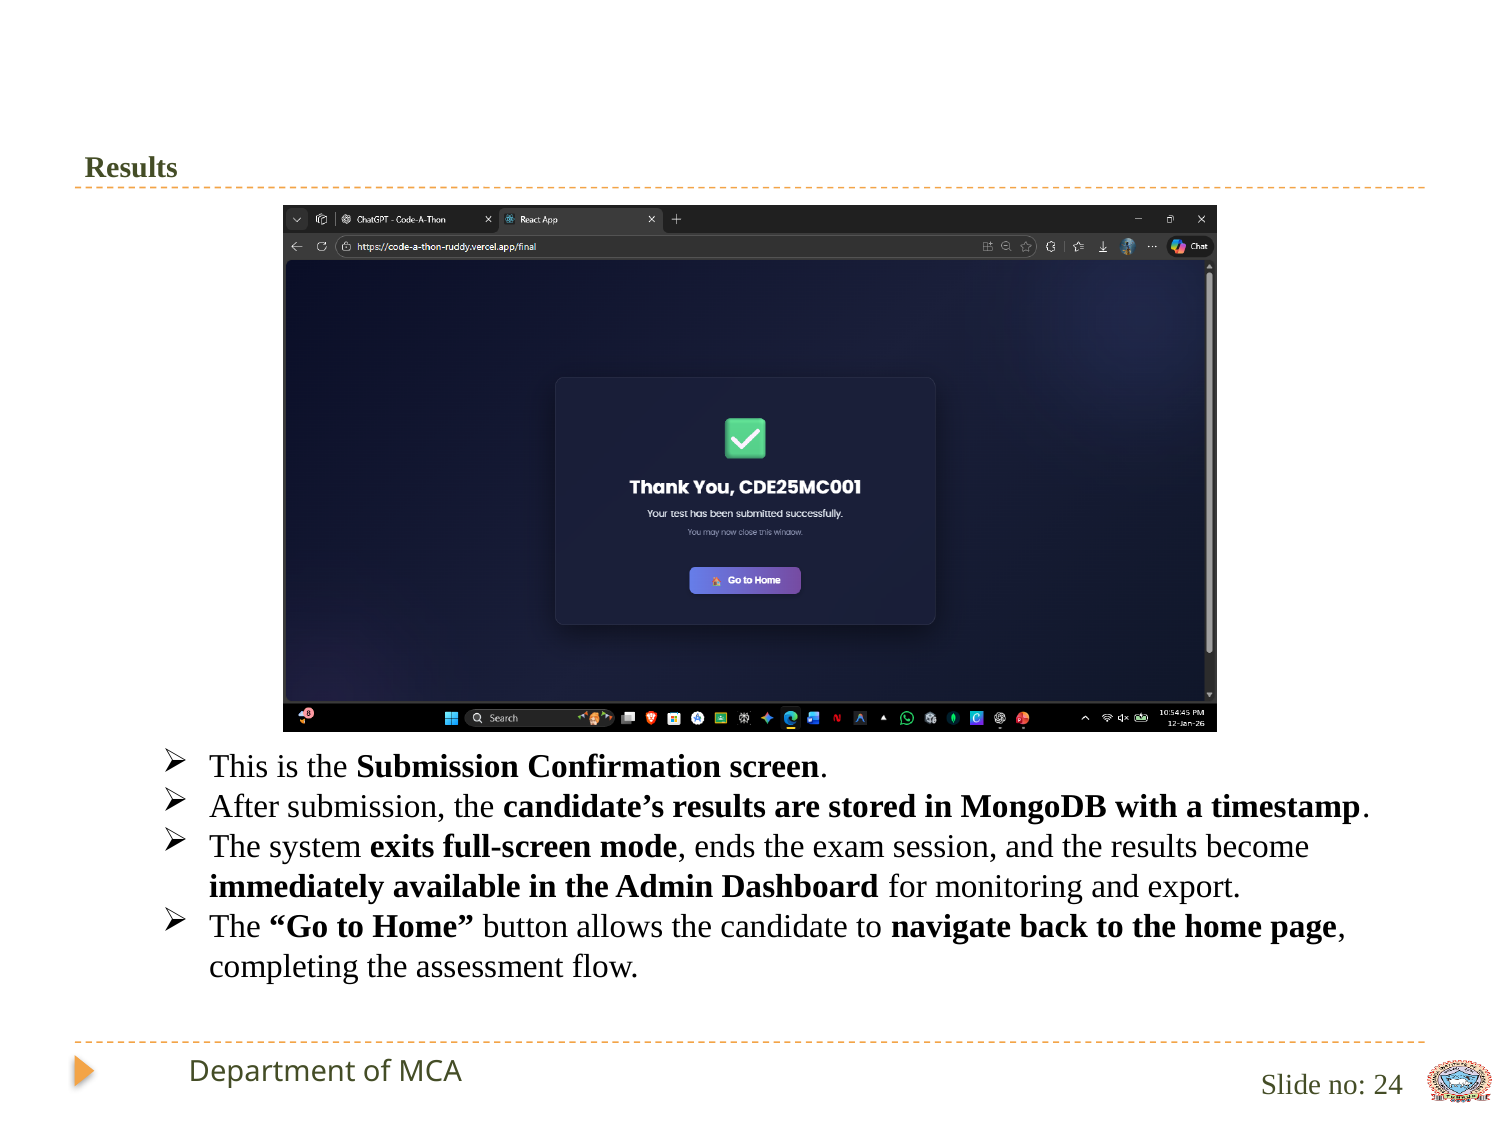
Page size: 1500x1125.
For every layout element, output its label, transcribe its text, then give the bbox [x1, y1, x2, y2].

text_box This is the Submission Confirmation screen. After submission, the candidate’s results are stored in MongoDB with a timestamp. The system exits full-screen mode, ends the exam session, and the results become immediately available in the Admin Dashboard for monitoring and export. The “Go to Home” button allows the candidate to navigate back to the home page, completing the assessment flow. [147, 736, 1447, 992]
title Results [69, 139, 1041, 191]
picture [283, 205, 1217, 732]
slide_number Slide no: 24 [1246, 1057, 1500, 1118]
